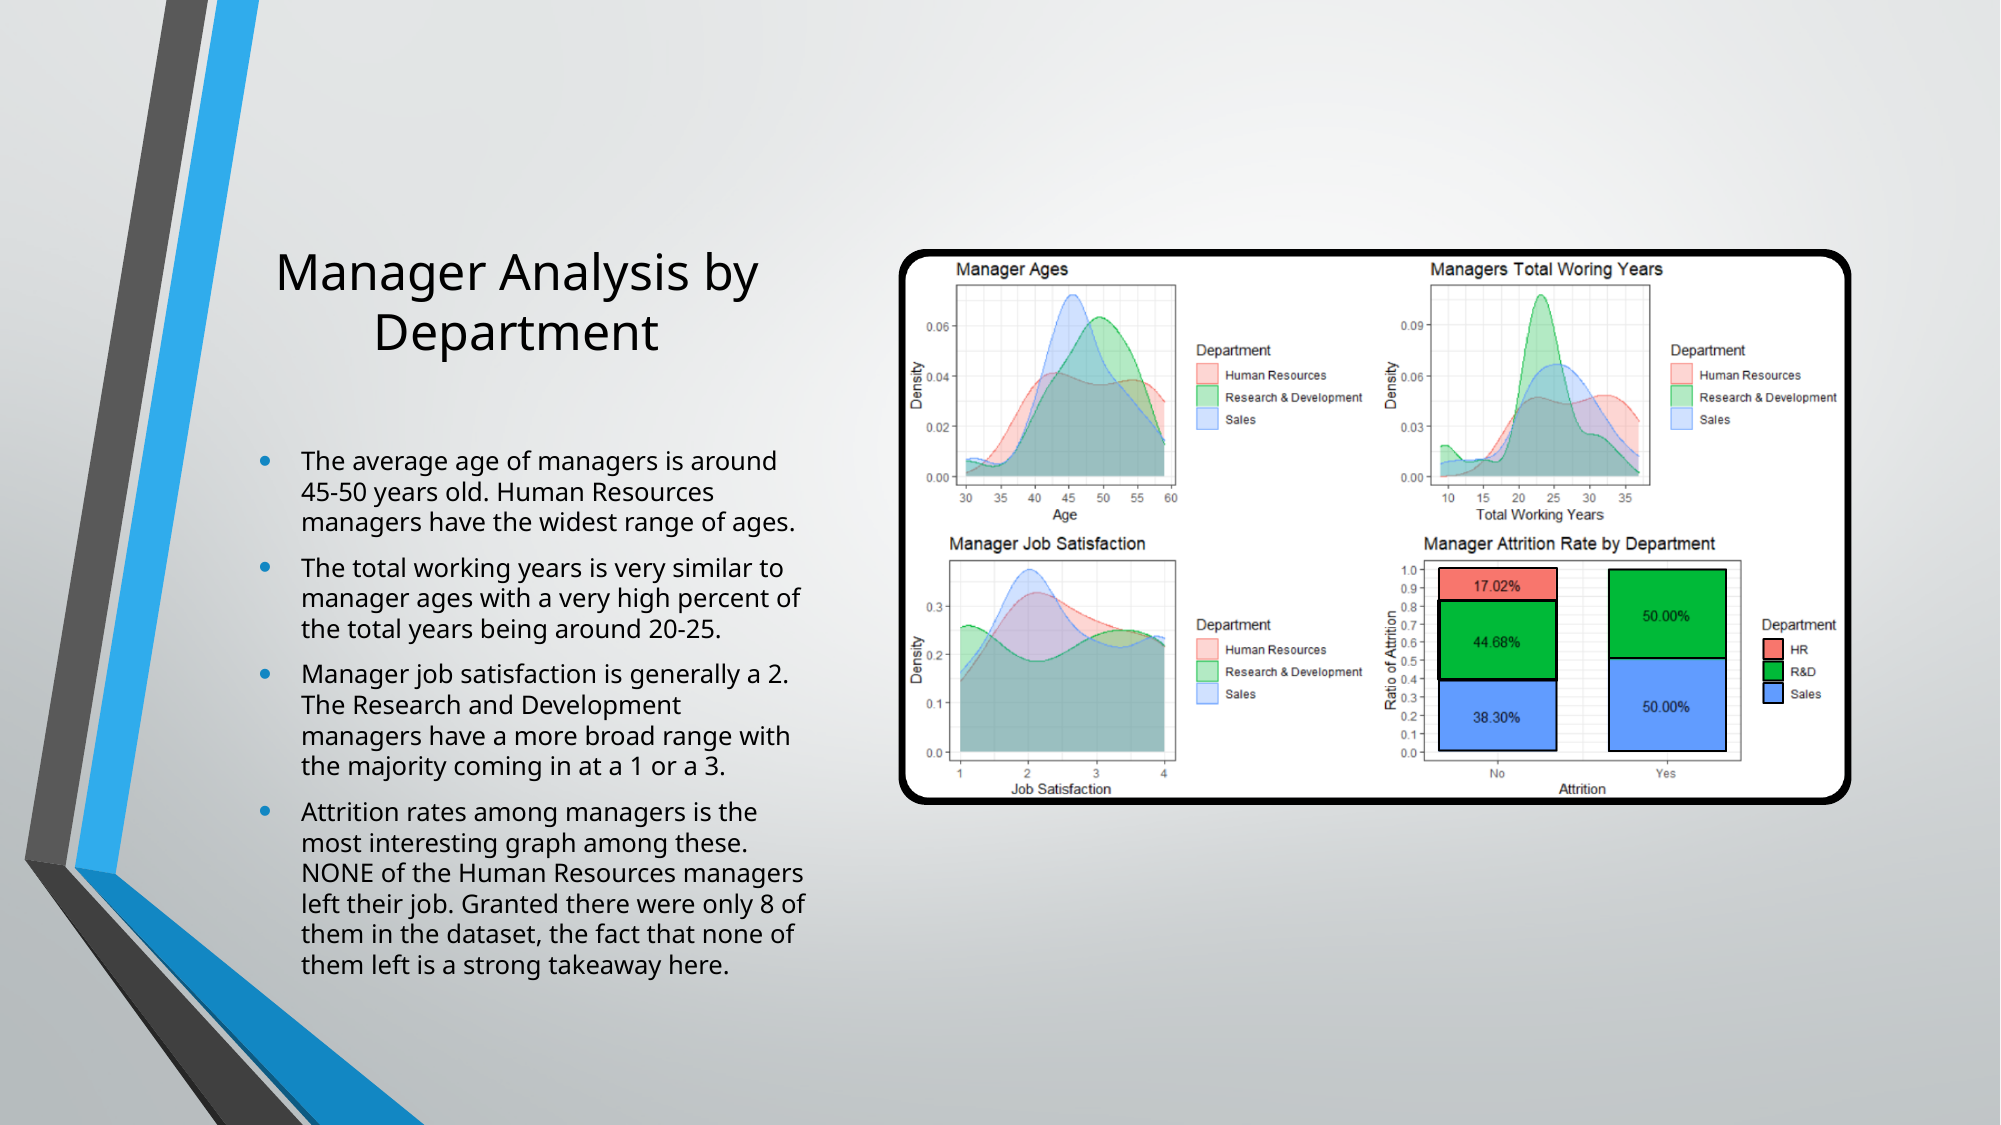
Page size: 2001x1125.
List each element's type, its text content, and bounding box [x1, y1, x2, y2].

list The average age of managers is around 45-50 years old. Human Resources managers have the widest range of ages. The total working years is very similar to manager ages with a very high percent of the total years being around 20-25. Manager job satisfaction is generally a 2. The Research and Development managers have a more broad range with the majority coming in at a 1 or a 3. Attrition rates among managers is the most interesting graph among these. NONE of the Human Resources managers left their job. Granted there were only 8 of them in the dataset, the fact that none of them left is a strong takeaway here. [243, 437, 823, 1033]
title Manager Analysis by Department [243, 177, 791, 425]
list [901, 251, 1849, 802]
